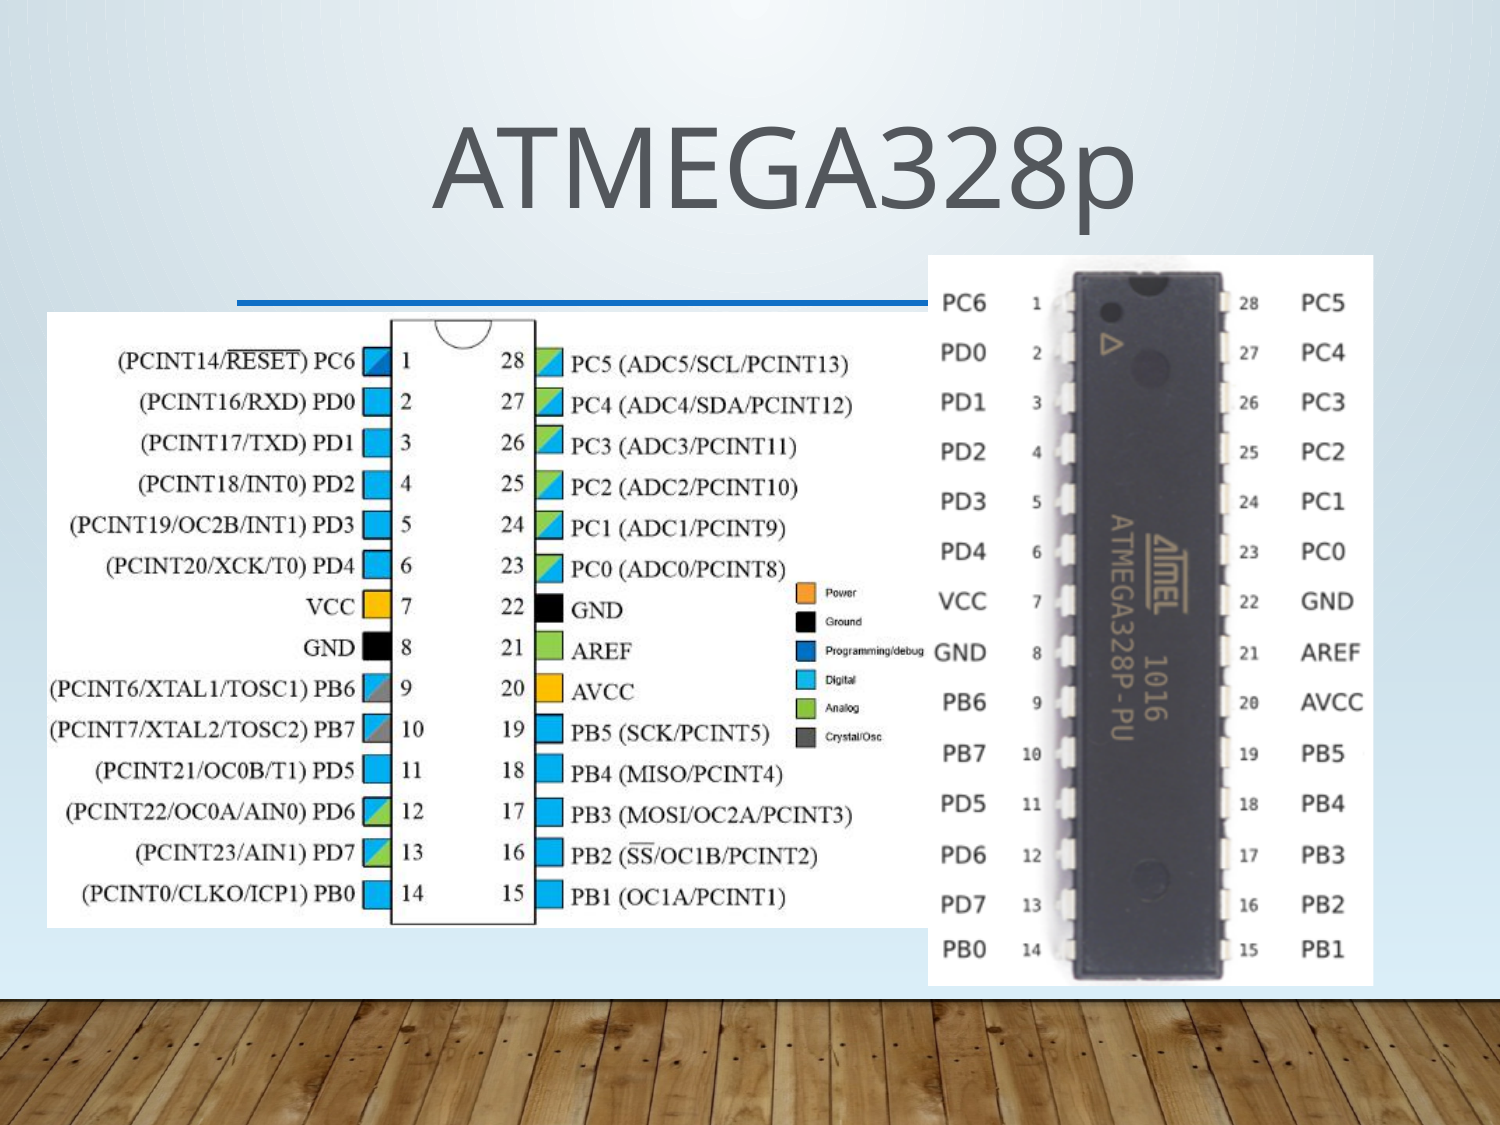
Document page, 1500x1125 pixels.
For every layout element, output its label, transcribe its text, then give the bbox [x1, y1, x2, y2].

picture [46, 255, 1374, 986]
text_box ATMEGA328p [417, 88, 1155, 239]
picture [0, 999, 1500, 1125]
